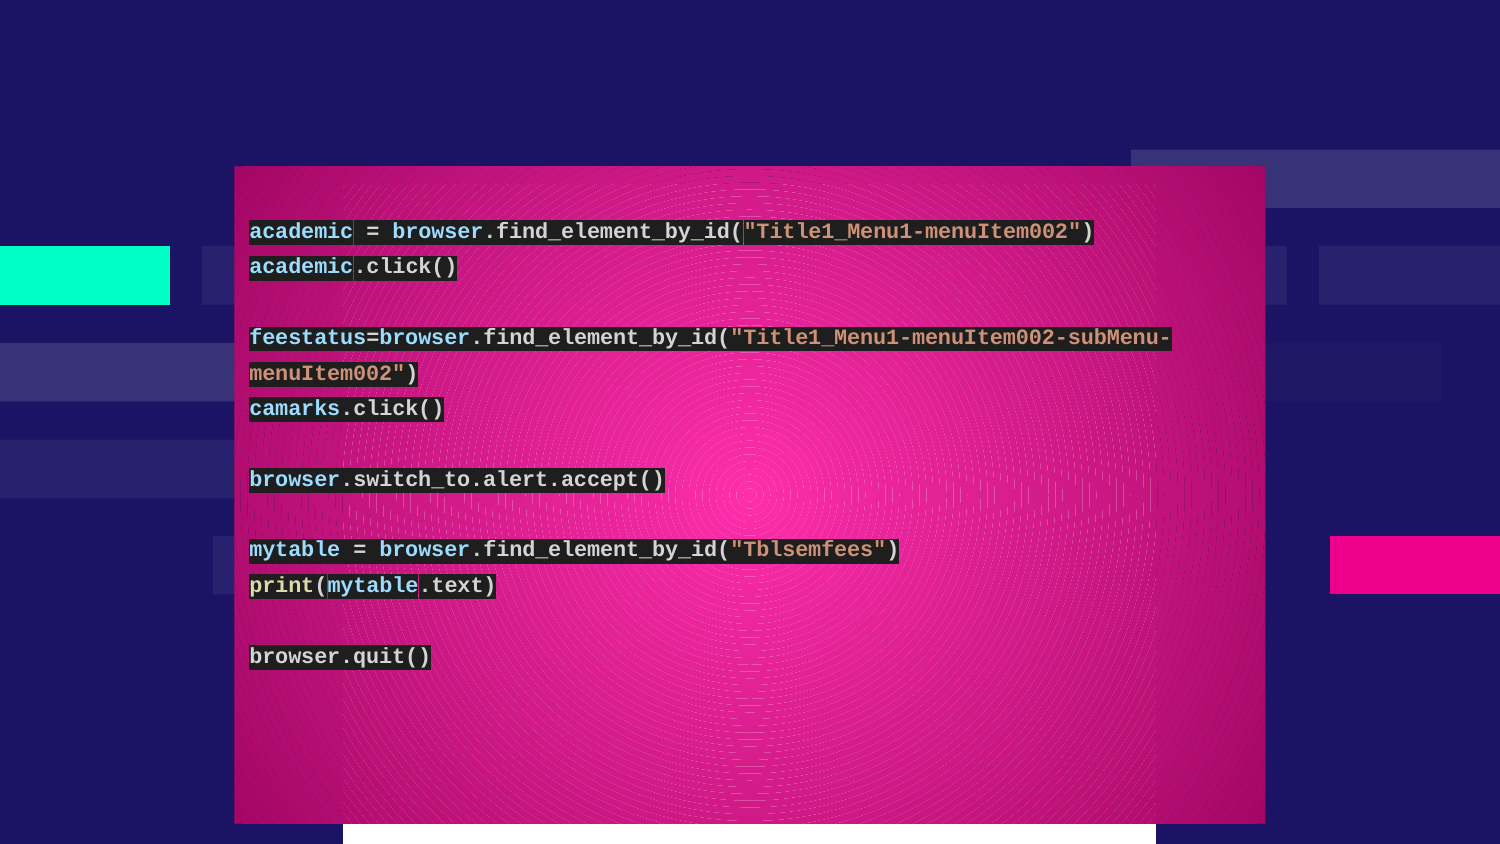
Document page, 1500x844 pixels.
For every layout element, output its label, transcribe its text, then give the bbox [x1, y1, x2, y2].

text_box academic = browser.find_element_by_id("Title1_Menu1-menuItem002") academic.click() feestatus=browser.find_element_by_id("Title1_Menu1-menuItem002-subMenu-menuItem002") camarks.click() browser.switch_to.alert.accept() mytable = browser.find_element_by_id("Tblsemfees") print(mytable.text) browser.quit() [234, 166, 1266, 824]
